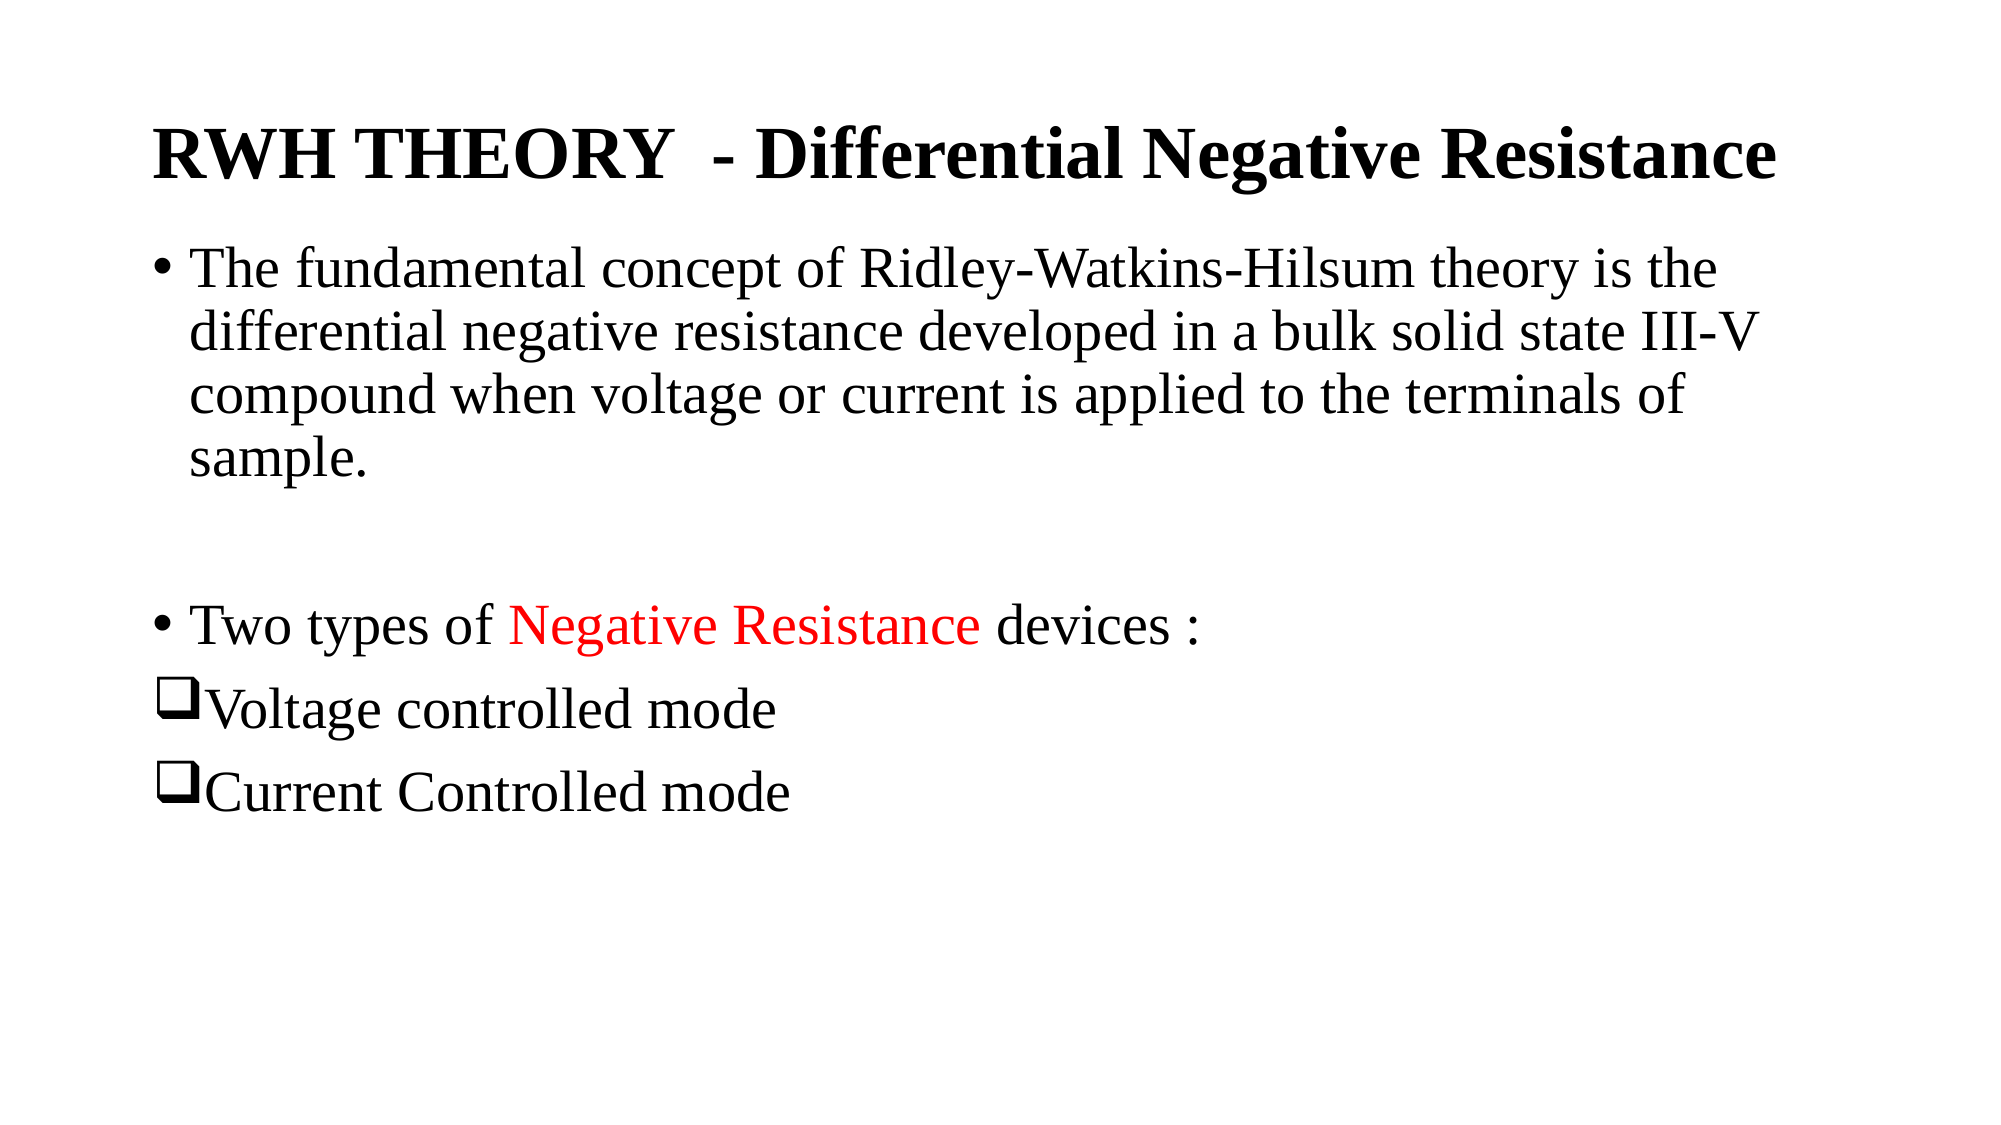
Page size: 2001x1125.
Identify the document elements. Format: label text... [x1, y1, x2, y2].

title RWH THEORY - Differential Negative Resistance [137, 59, 1863, 230]
list The fundamental concept of Ridley-Watkins-Hilsum theory is the differential negative resistance developed in a bulk solid state III-V compound when voltage or current is applied to the terminals of sample. Two types of Negative Resistance devices : Voltage controlled mode Current Controlled mode [137, 230, 1863, 1014]
